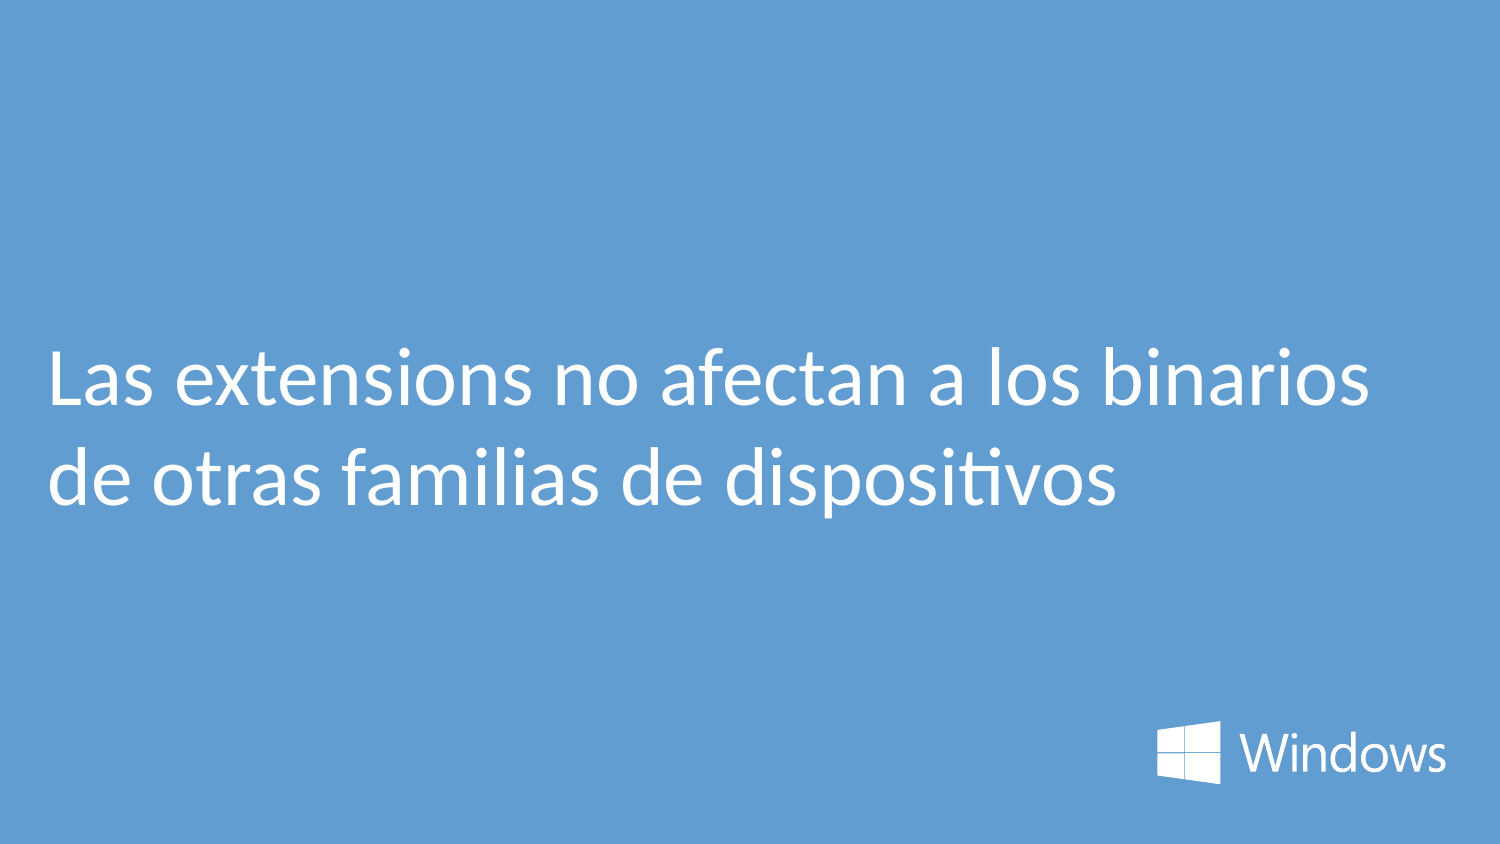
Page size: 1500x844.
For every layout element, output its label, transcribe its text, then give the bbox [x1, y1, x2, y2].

title Las extensions no afectan a los binarios de otras familias de dispositivos [33, 313, 1465, 531]
